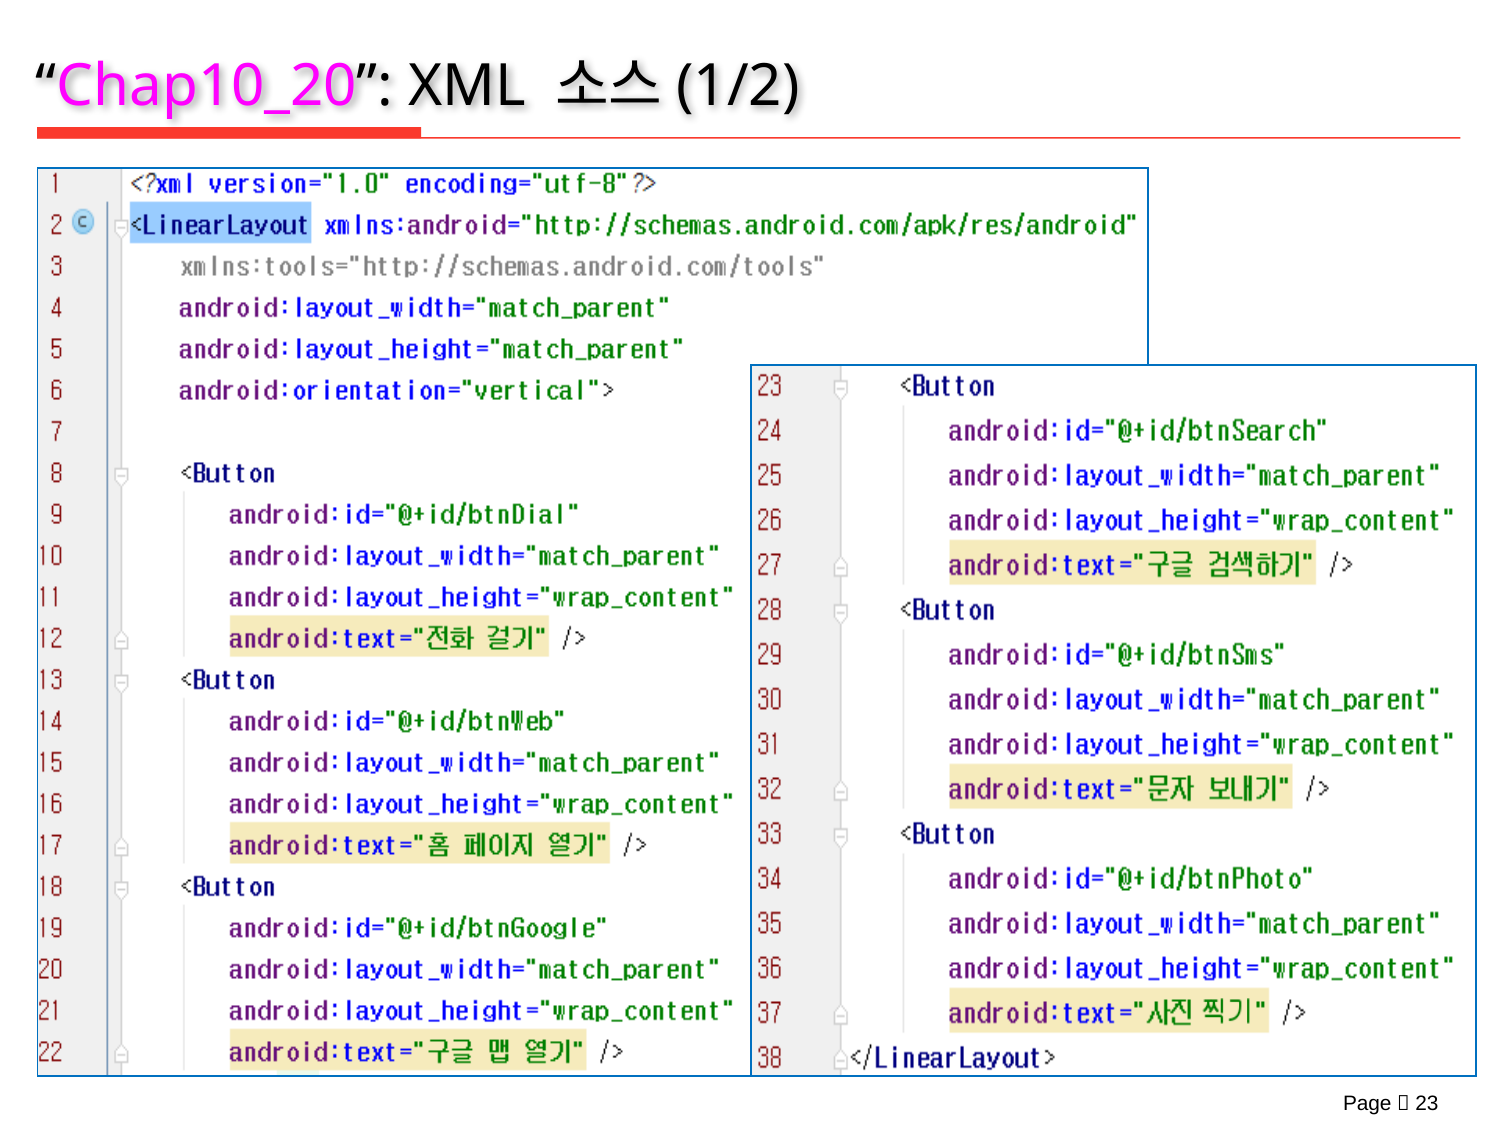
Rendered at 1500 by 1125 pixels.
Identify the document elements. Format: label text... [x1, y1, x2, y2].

picture [37, 168, 1148, 1076]
title “Chap10_20”: XML 소스(1/2) [35, 47, 1434, 142]
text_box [751, 365, 1476, 1076]
